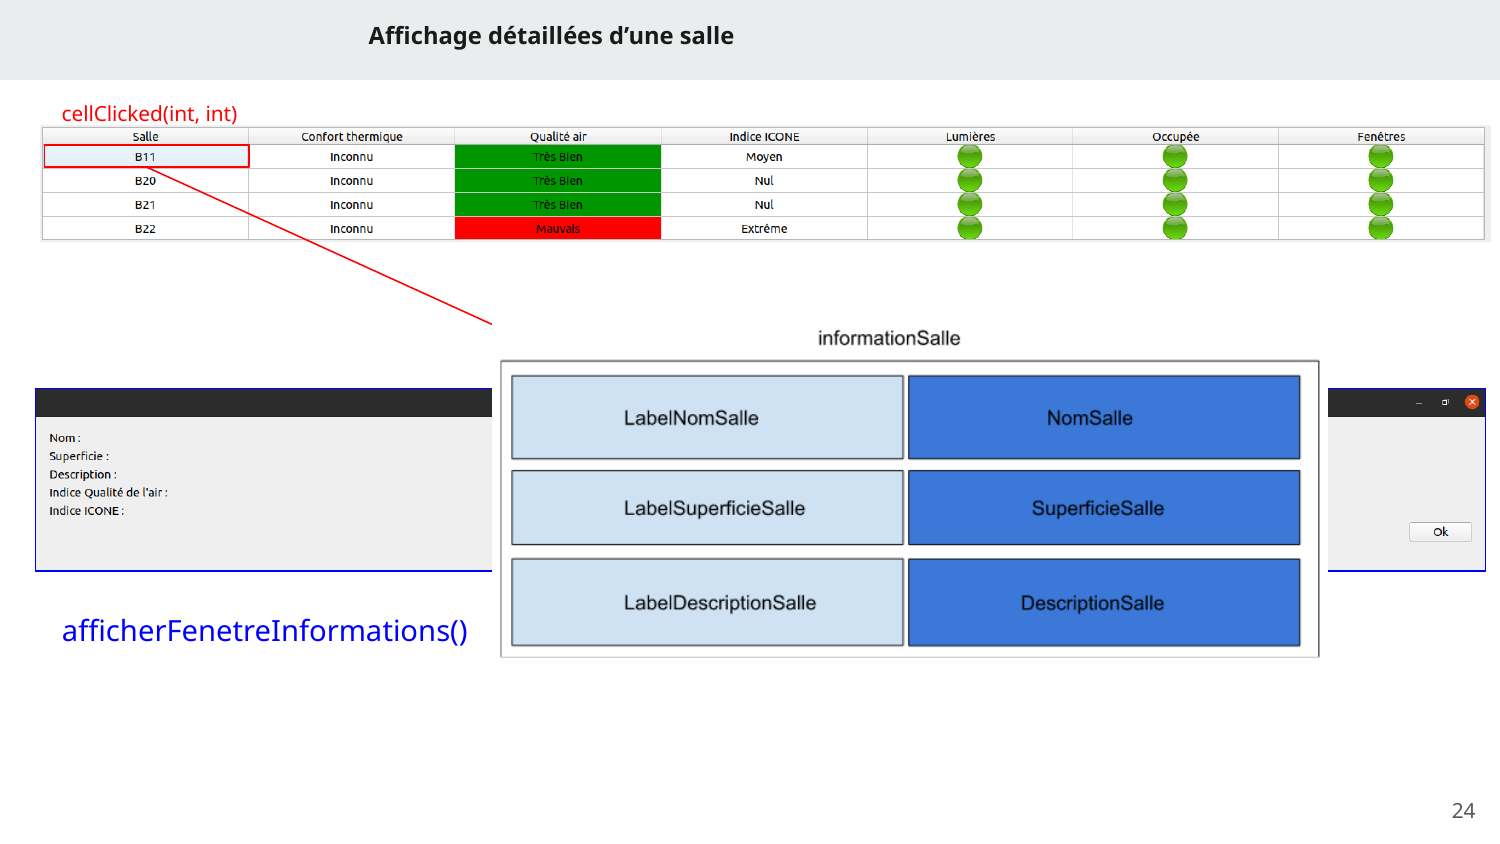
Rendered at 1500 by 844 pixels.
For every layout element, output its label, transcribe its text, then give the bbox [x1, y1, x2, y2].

picture [35, 321, 1486, 675]
picture [40, 125, 1491, 243]
title Affichage détaillées d’une salle [353, 5, 1118, 94]
slide_number ‹#› [1400, 779, 1491, 844]
text_box cellClicked(int, int) [46, 87, 333, 124]
text_box afficherFenetreInformations() [46, 597, 487, 663]
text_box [146, 166, 742, 438]
